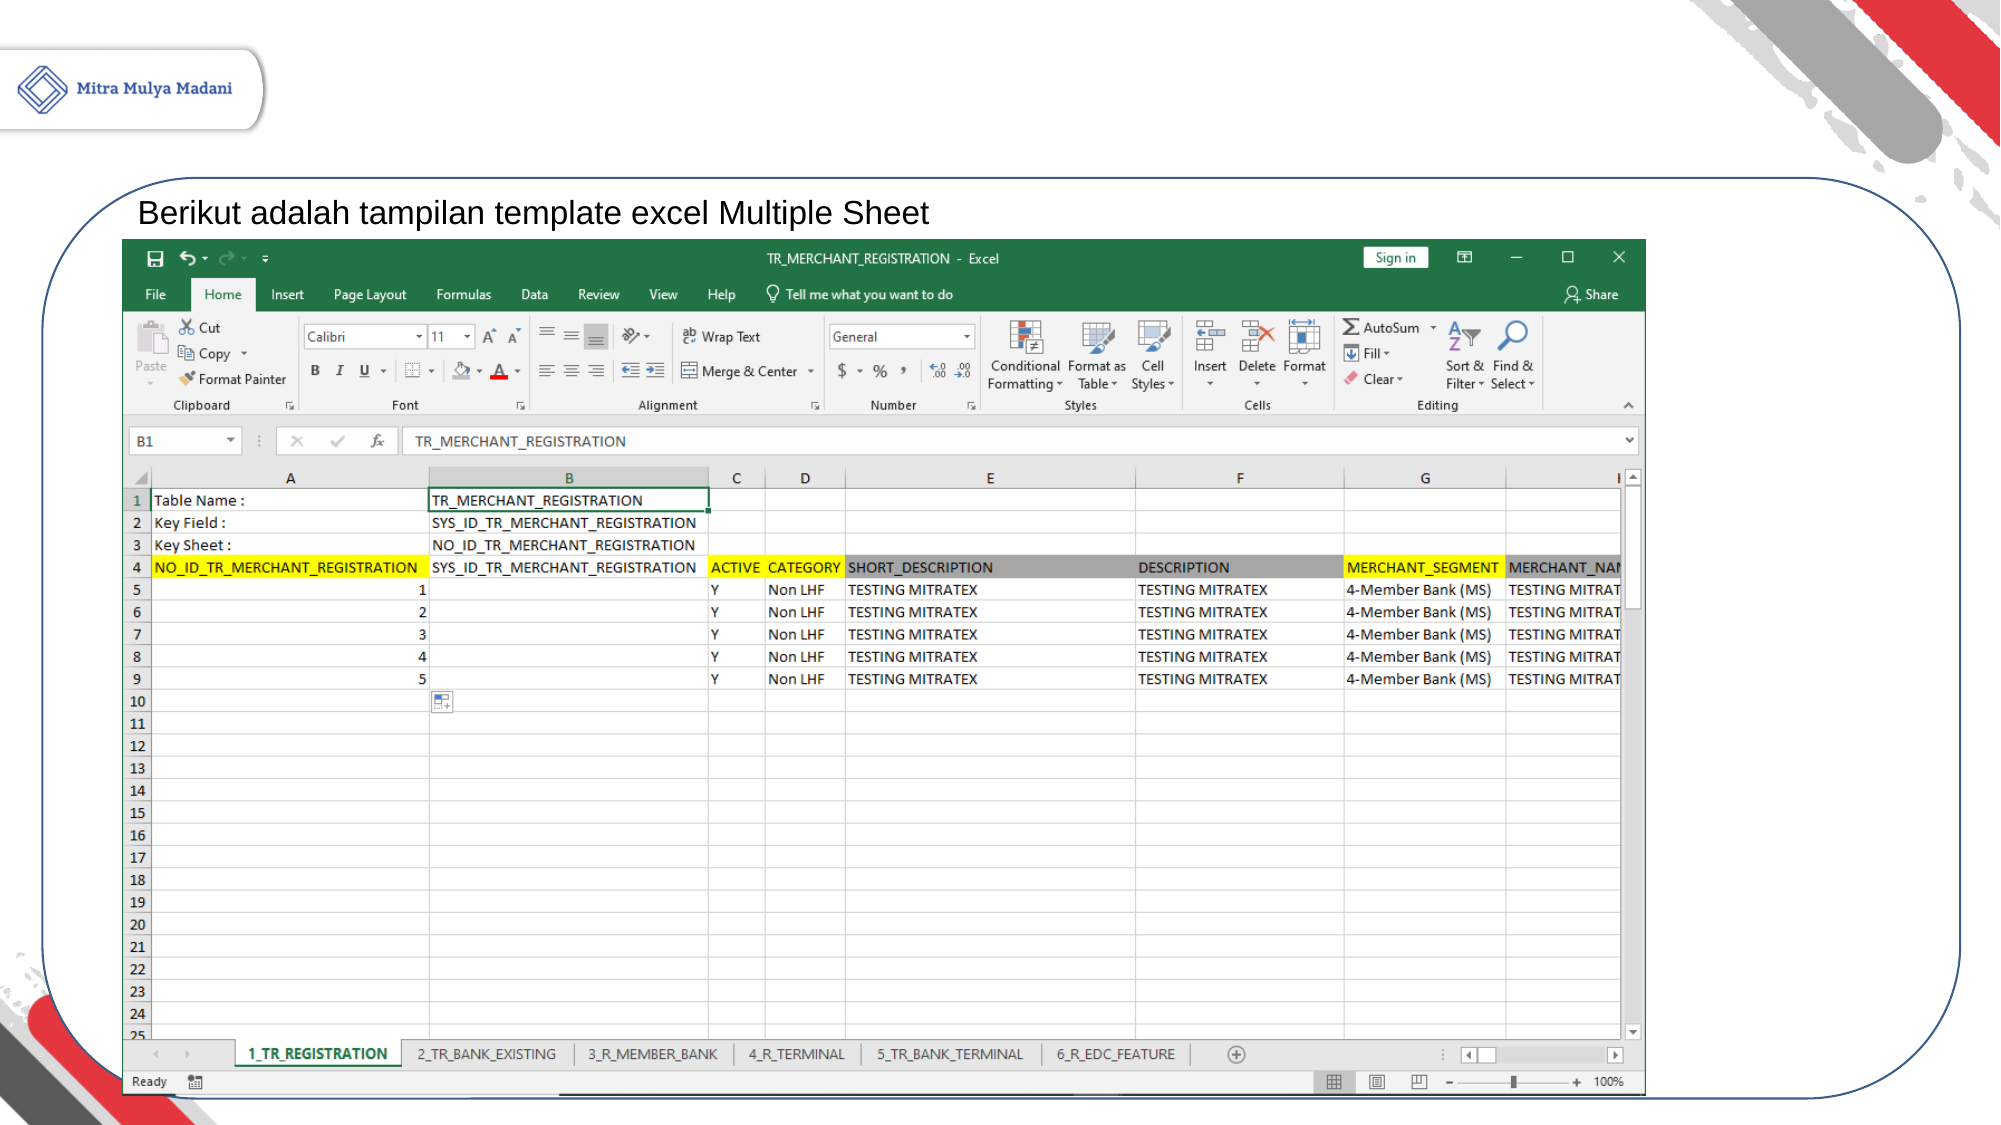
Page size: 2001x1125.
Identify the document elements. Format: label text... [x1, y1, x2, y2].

picture [0, 239, 1646, 1125]
picture [0, 38, 271, 142]
text_box Berikut adalah tampilan template excel Multiple Sheet [122, 184, 1194, 239]
picture [1683, 0, 2000, 399]
